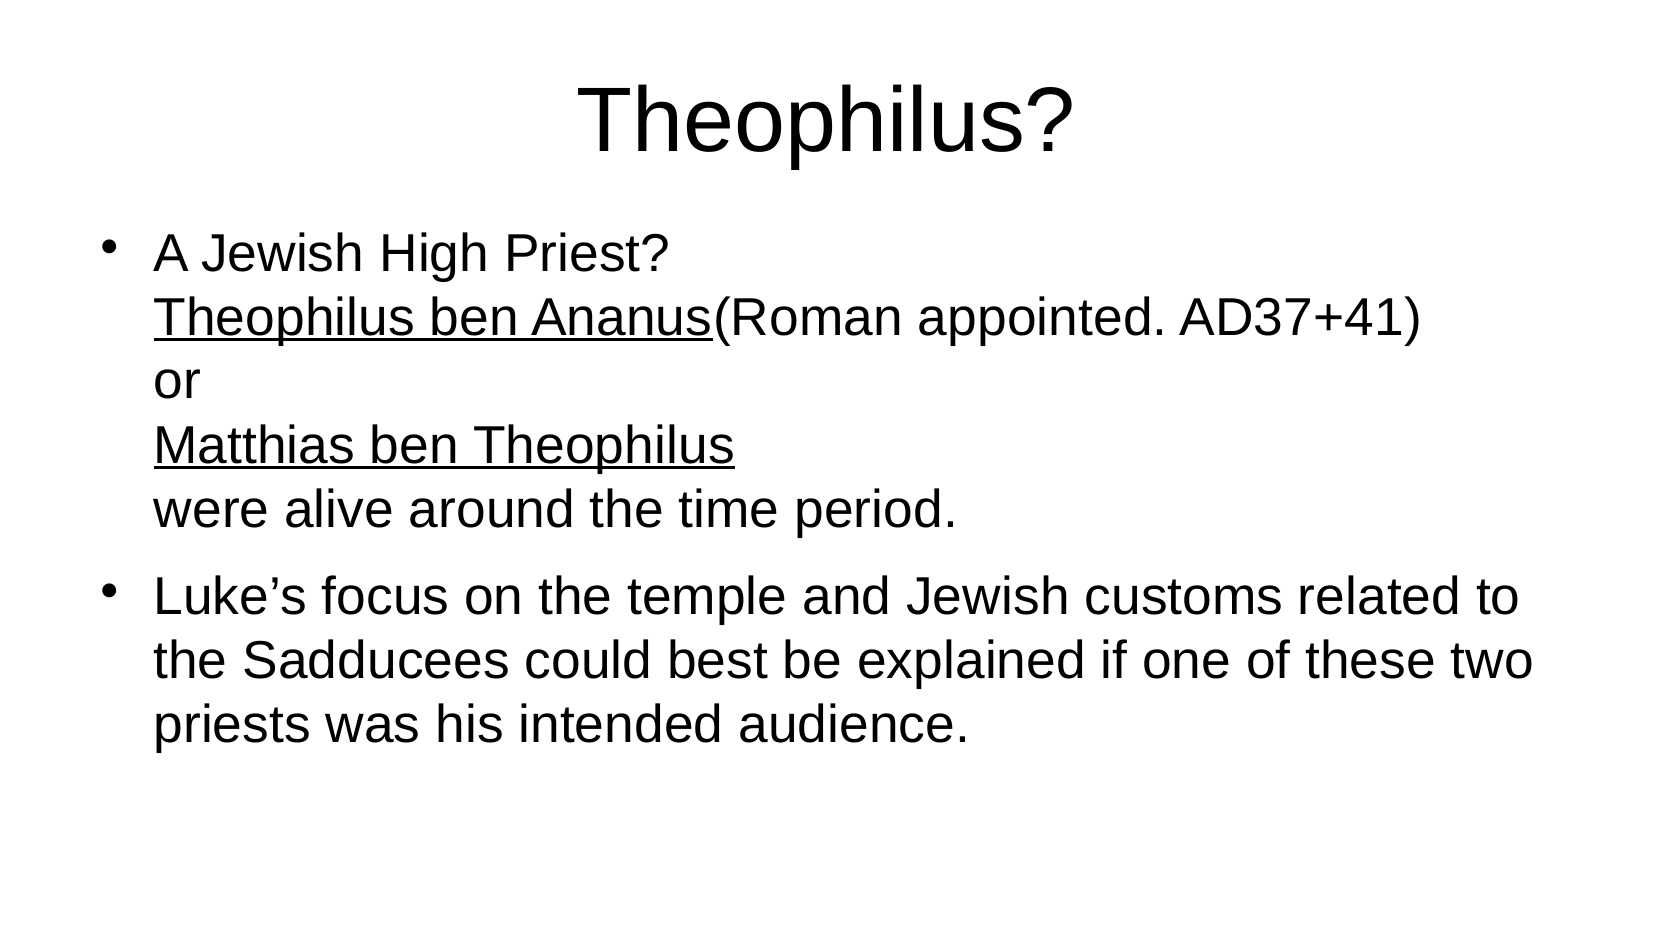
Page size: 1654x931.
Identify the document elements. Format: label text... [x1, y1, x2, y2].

list A Jewish High Priest? Theophilus ben Ananus(Roman appointed. AD37+41) or Matthias ben Theophilus were alive around the time period. Luke’s focus on the temple and Jewish customs related to the Sadducees could best be explained if one of these two priests was his intended audience. [82, 217, 1571, 757]
title Theophilus? [82, 37, 1571, 193]
